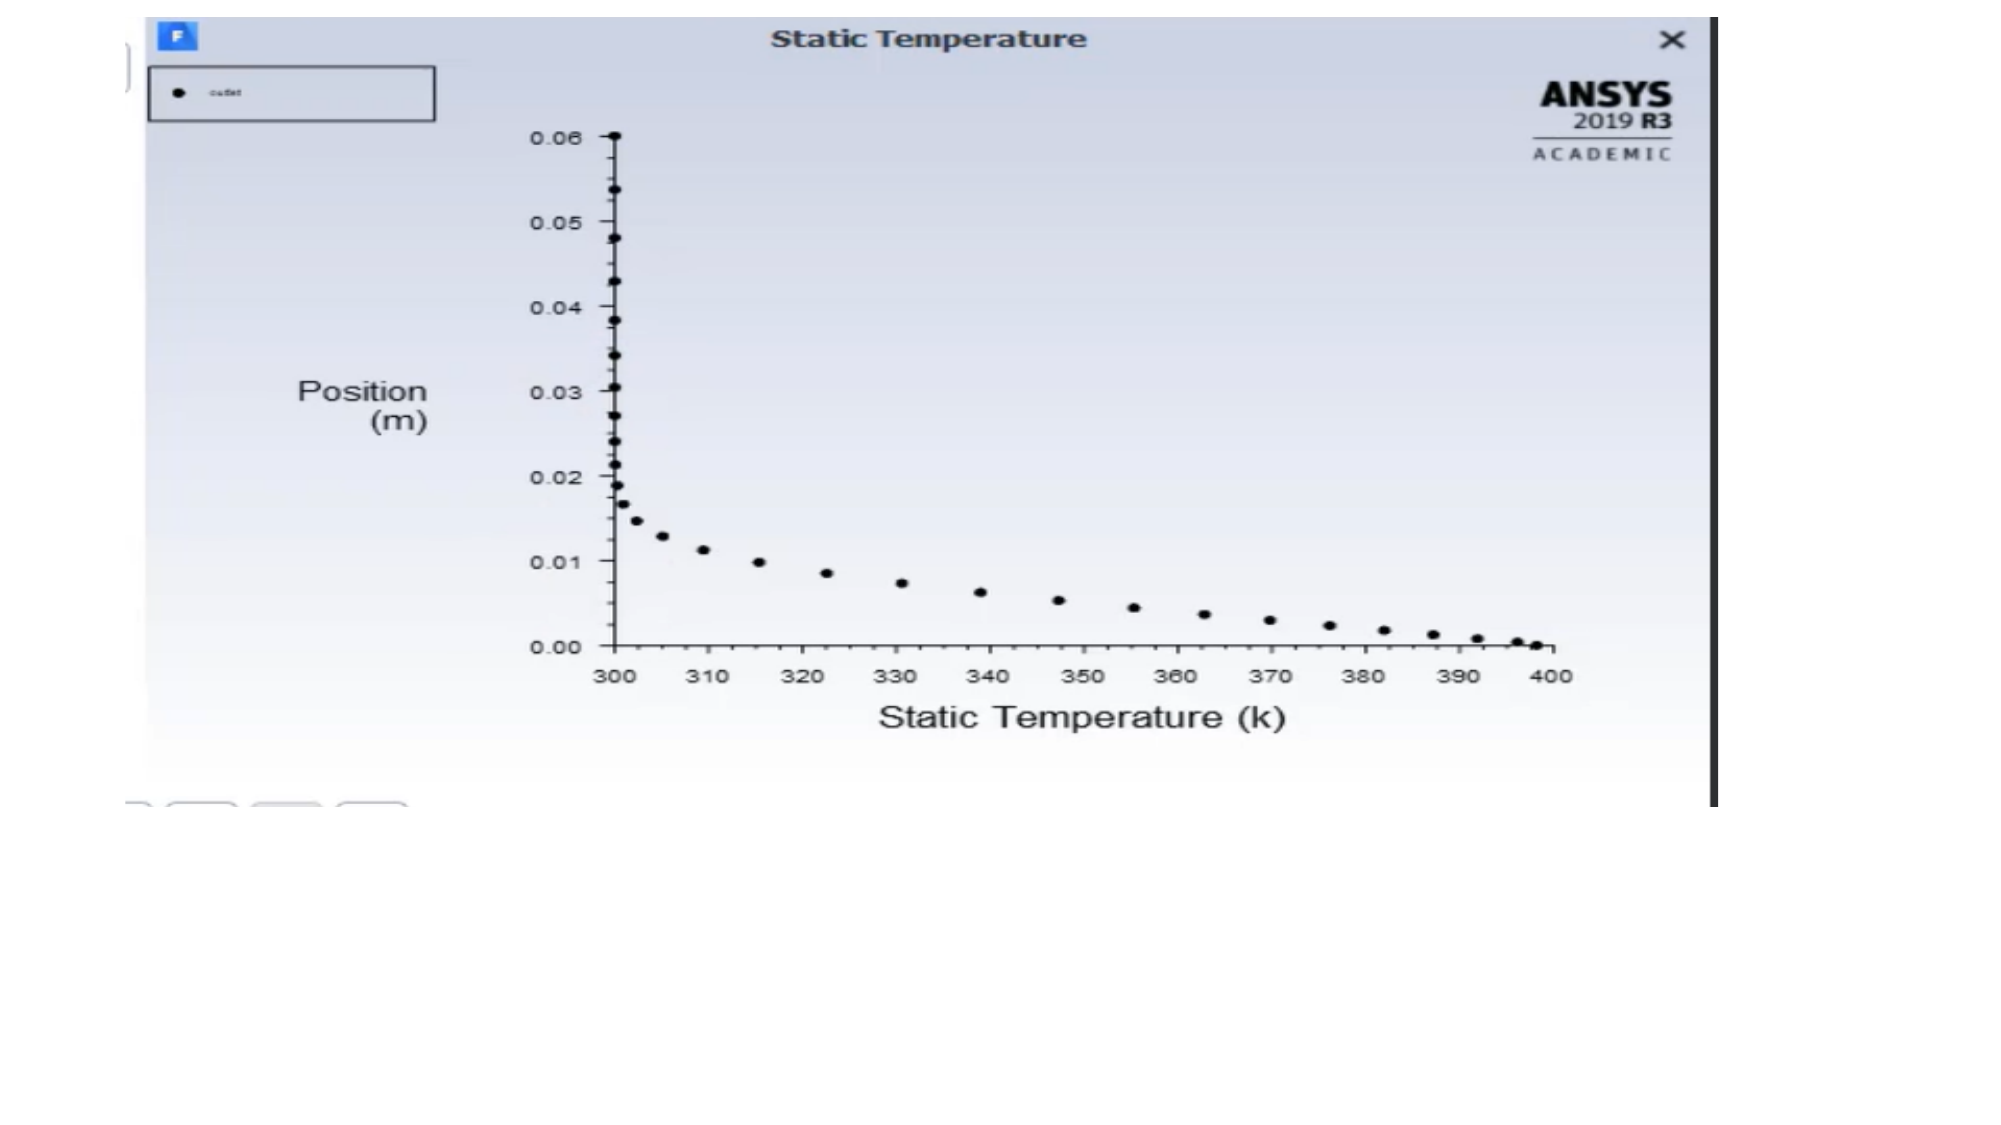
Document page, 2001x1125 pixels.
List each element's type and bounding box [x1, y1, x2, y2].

list [125, 17, 1719, 807]
